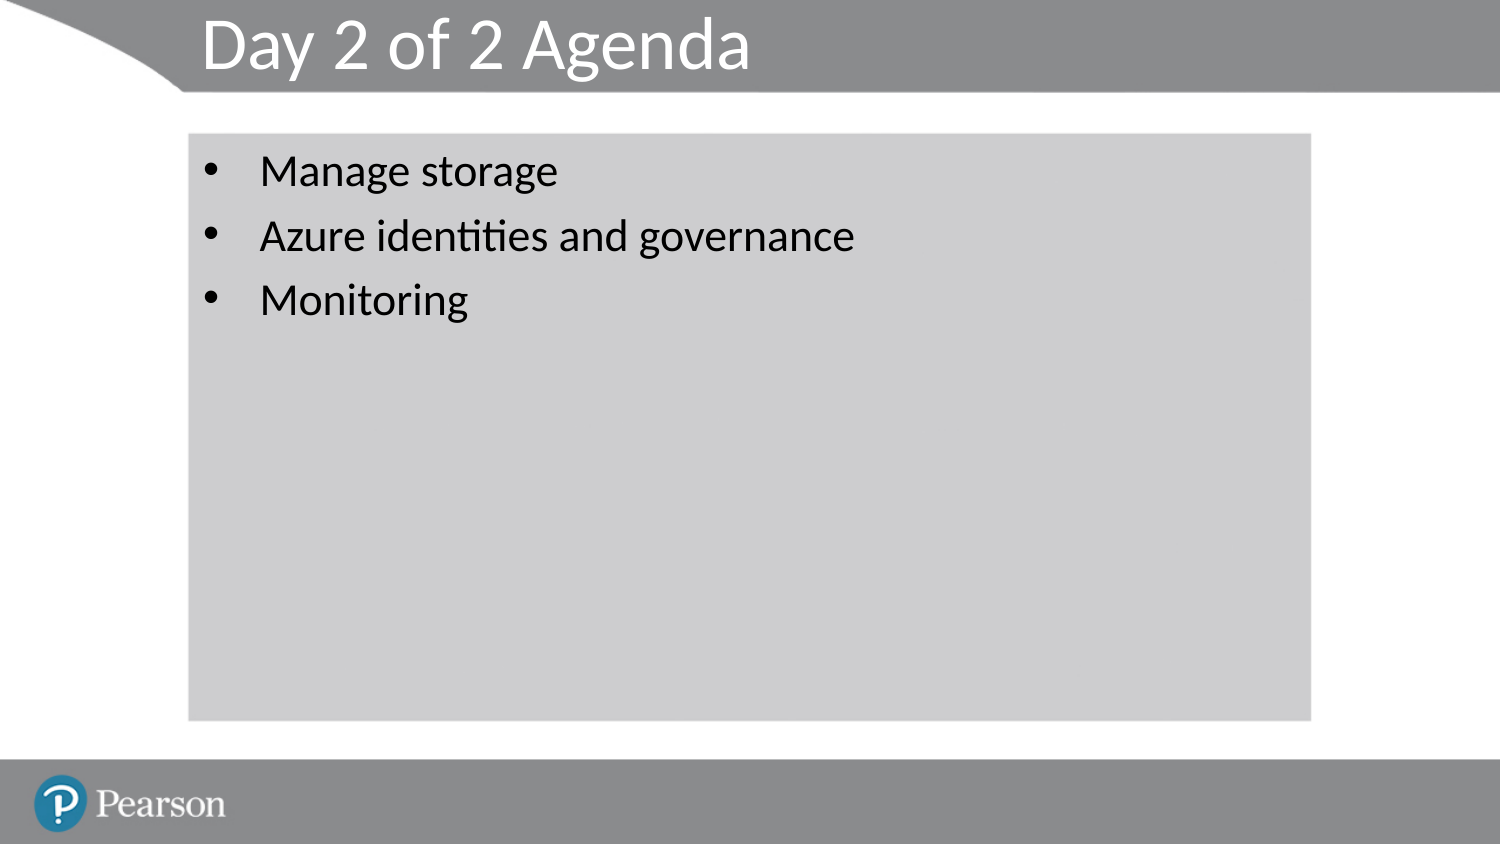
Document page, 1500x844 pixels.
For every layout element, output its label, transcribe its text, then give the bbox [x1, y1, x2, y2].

picture [0, 0, 1500, 844]
title Day 2 of 2 Agenda [186, 0, 1425, 79]
list Manage storage Azure identities and governance Monitoring [188, 133, 1311, 716]
